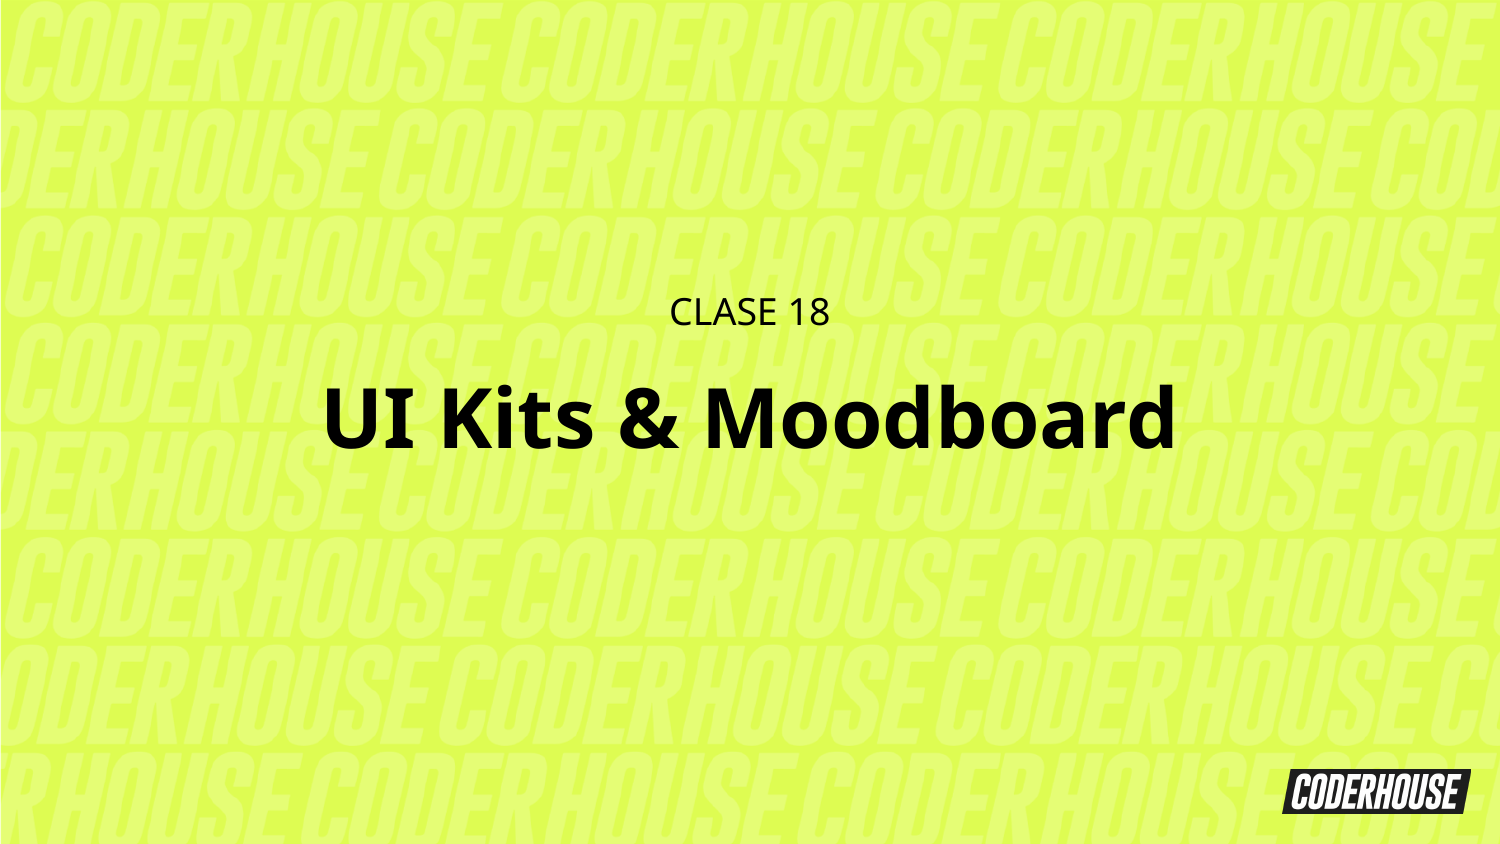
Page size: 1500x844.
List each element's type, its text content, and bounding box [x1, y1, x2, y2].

text_box UI Kits & Moodboard [239, 361, 1261, 482]
picture [0, 0, 1500, 844]
text_box CLASE 18 [239, 273, 1261, 349]
